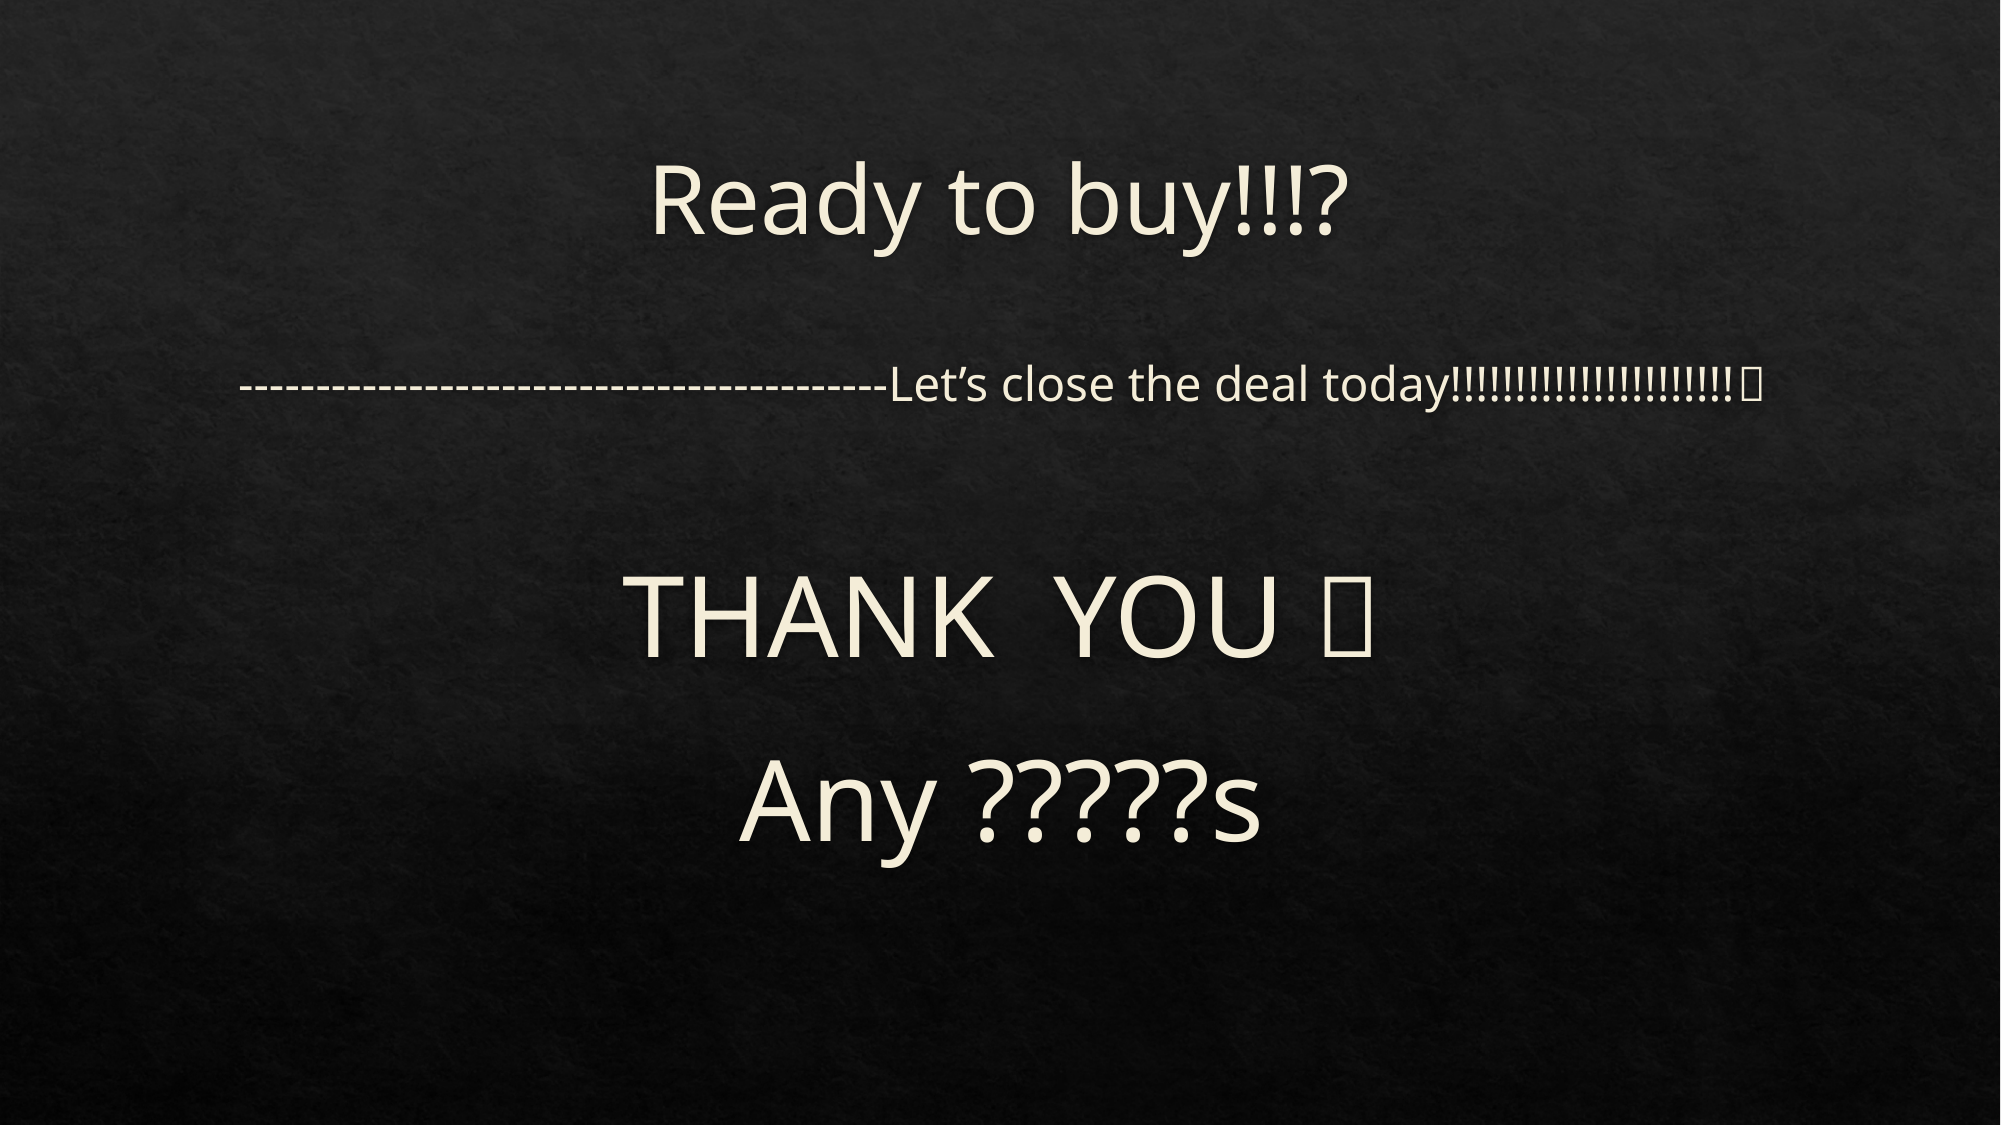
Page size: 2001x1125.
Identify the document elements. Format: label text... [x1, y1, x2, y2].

list ------------------------------------------Let’s close the deal today!!!!!!!!!!!!!!!!!!!!!! THANK YOU  Any ?????s [149, 340, 1849, 950]
title Ready to buy!!!? [149, 99, 1849, 307]
